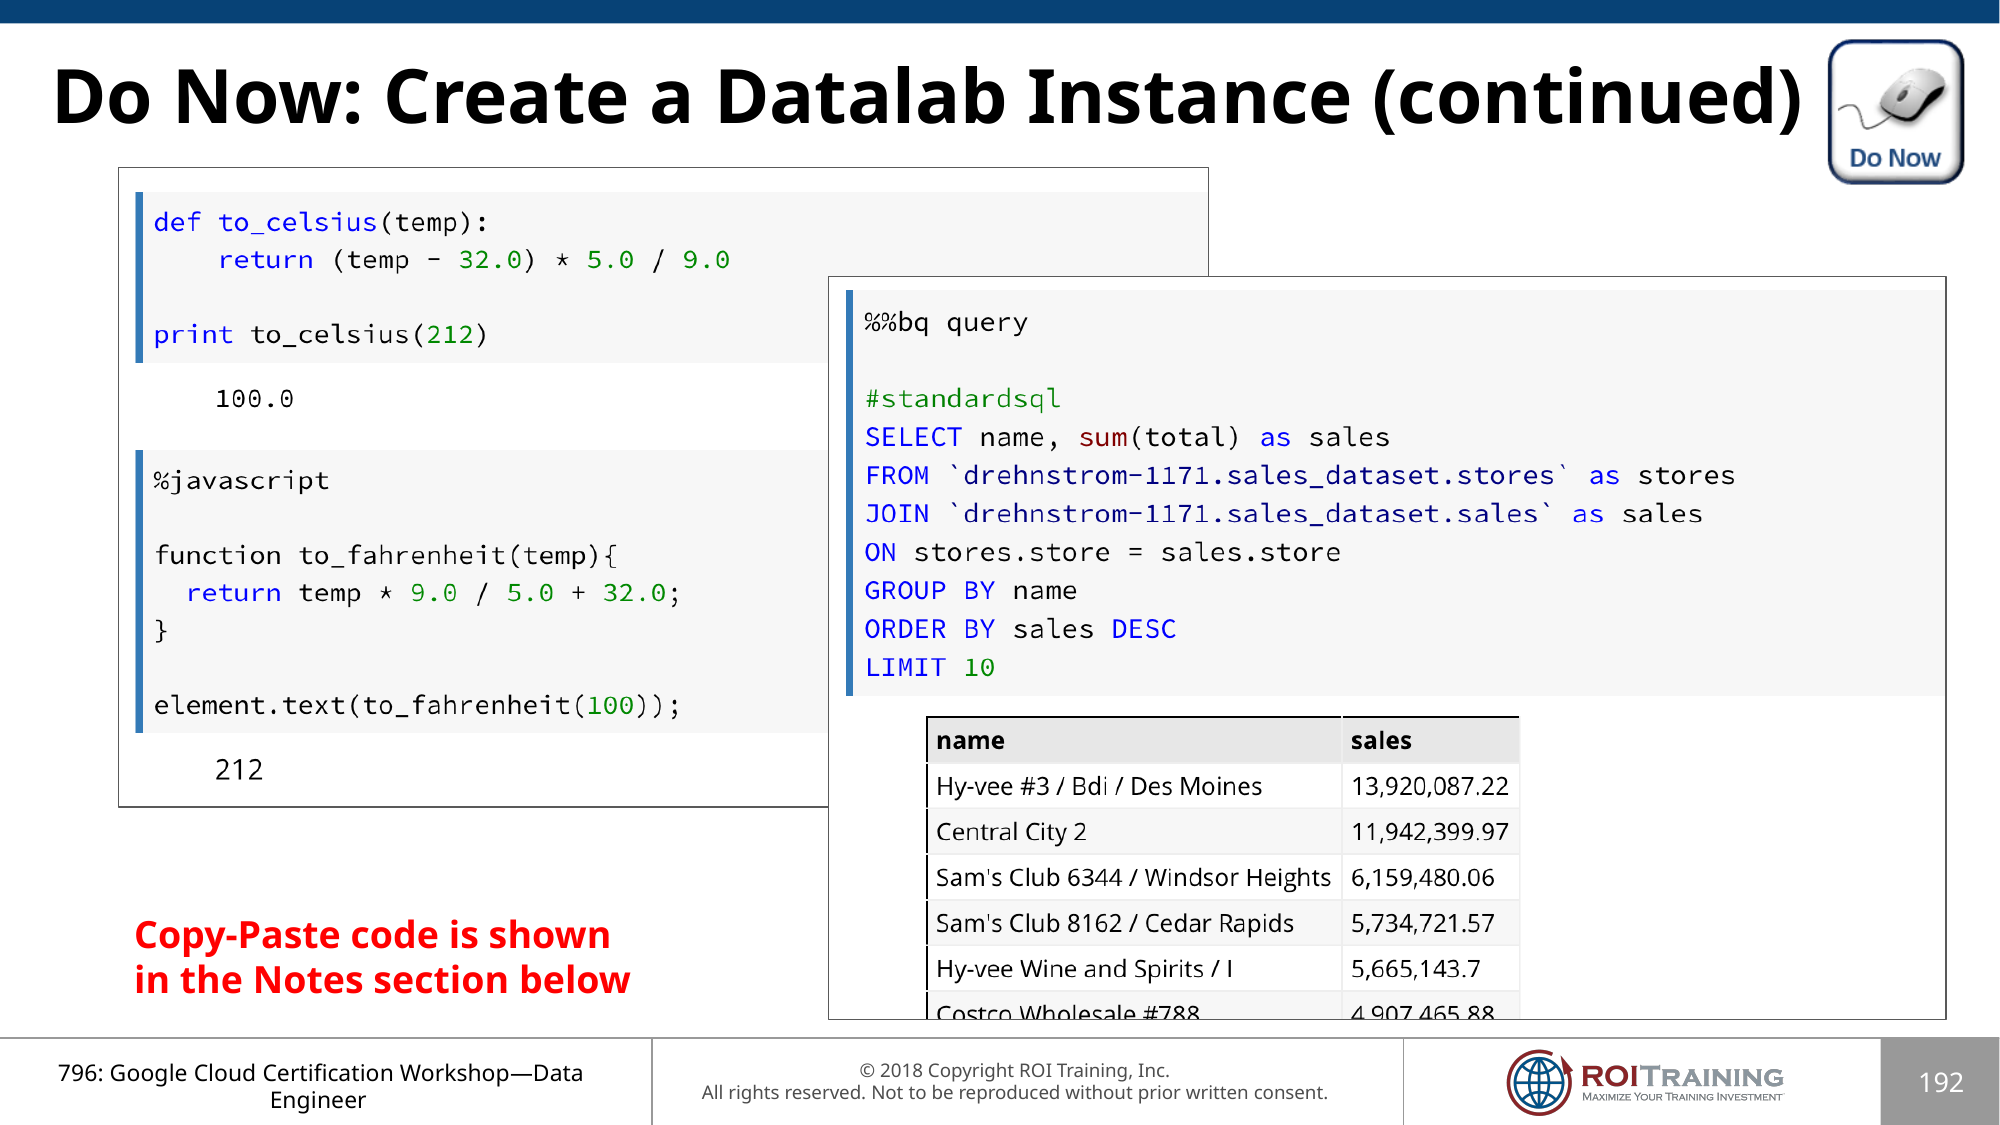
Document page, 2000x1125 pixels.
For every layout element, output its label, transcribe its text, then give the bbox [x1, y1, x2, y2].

title Do Now: Create a Datalab Instance (continued) [30, 30, 1825, 156]
picture [1498, 1048, 1789, 1117]
picture [1818, 37, 1972, 191]
picture [118, 168, 1946, 1020]
text_box Copy-Paste code is shown in the Notes section below [119, 895, 668, 1011]
